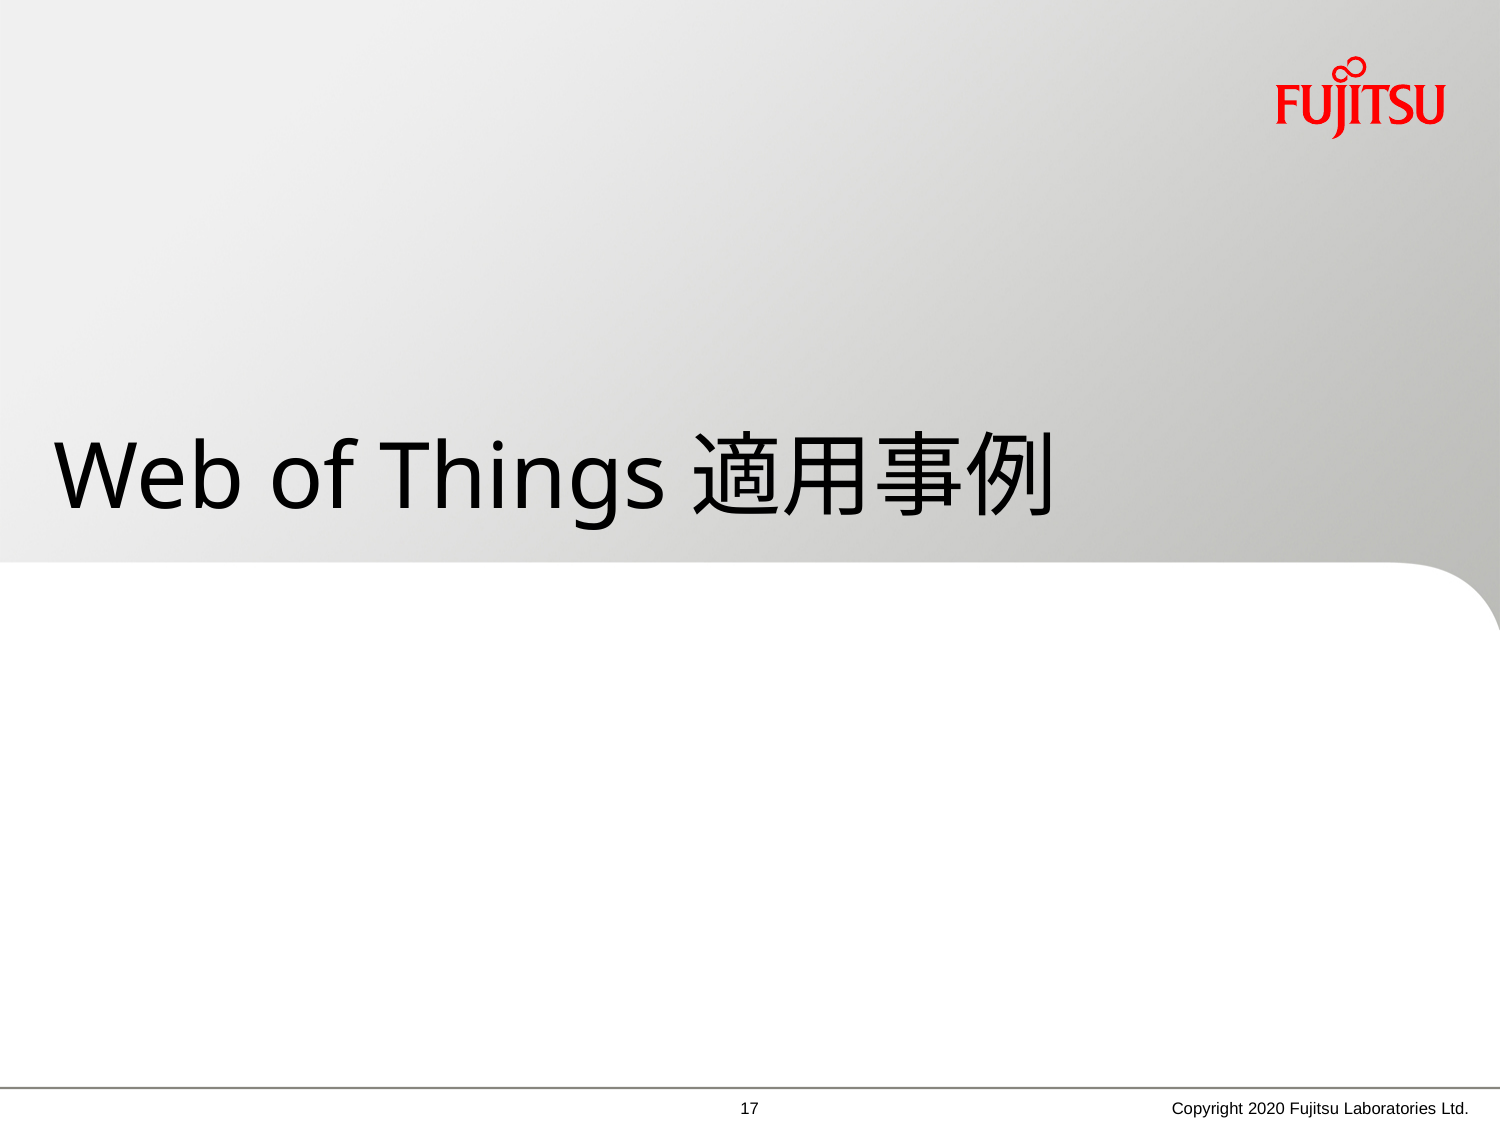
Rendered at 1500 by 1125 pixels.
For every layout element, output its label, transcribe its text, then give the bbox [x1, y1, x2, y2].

slide_number 16 [705, 1091, 794, 1125]
title Web of Things適用事例 [53, 291, 1353, 528]
footer Copyright 2020 Fujitsu Laboratories Ltd. [809, 1091, 1470, 1125]
picture [0, 0, 1500, 642]
